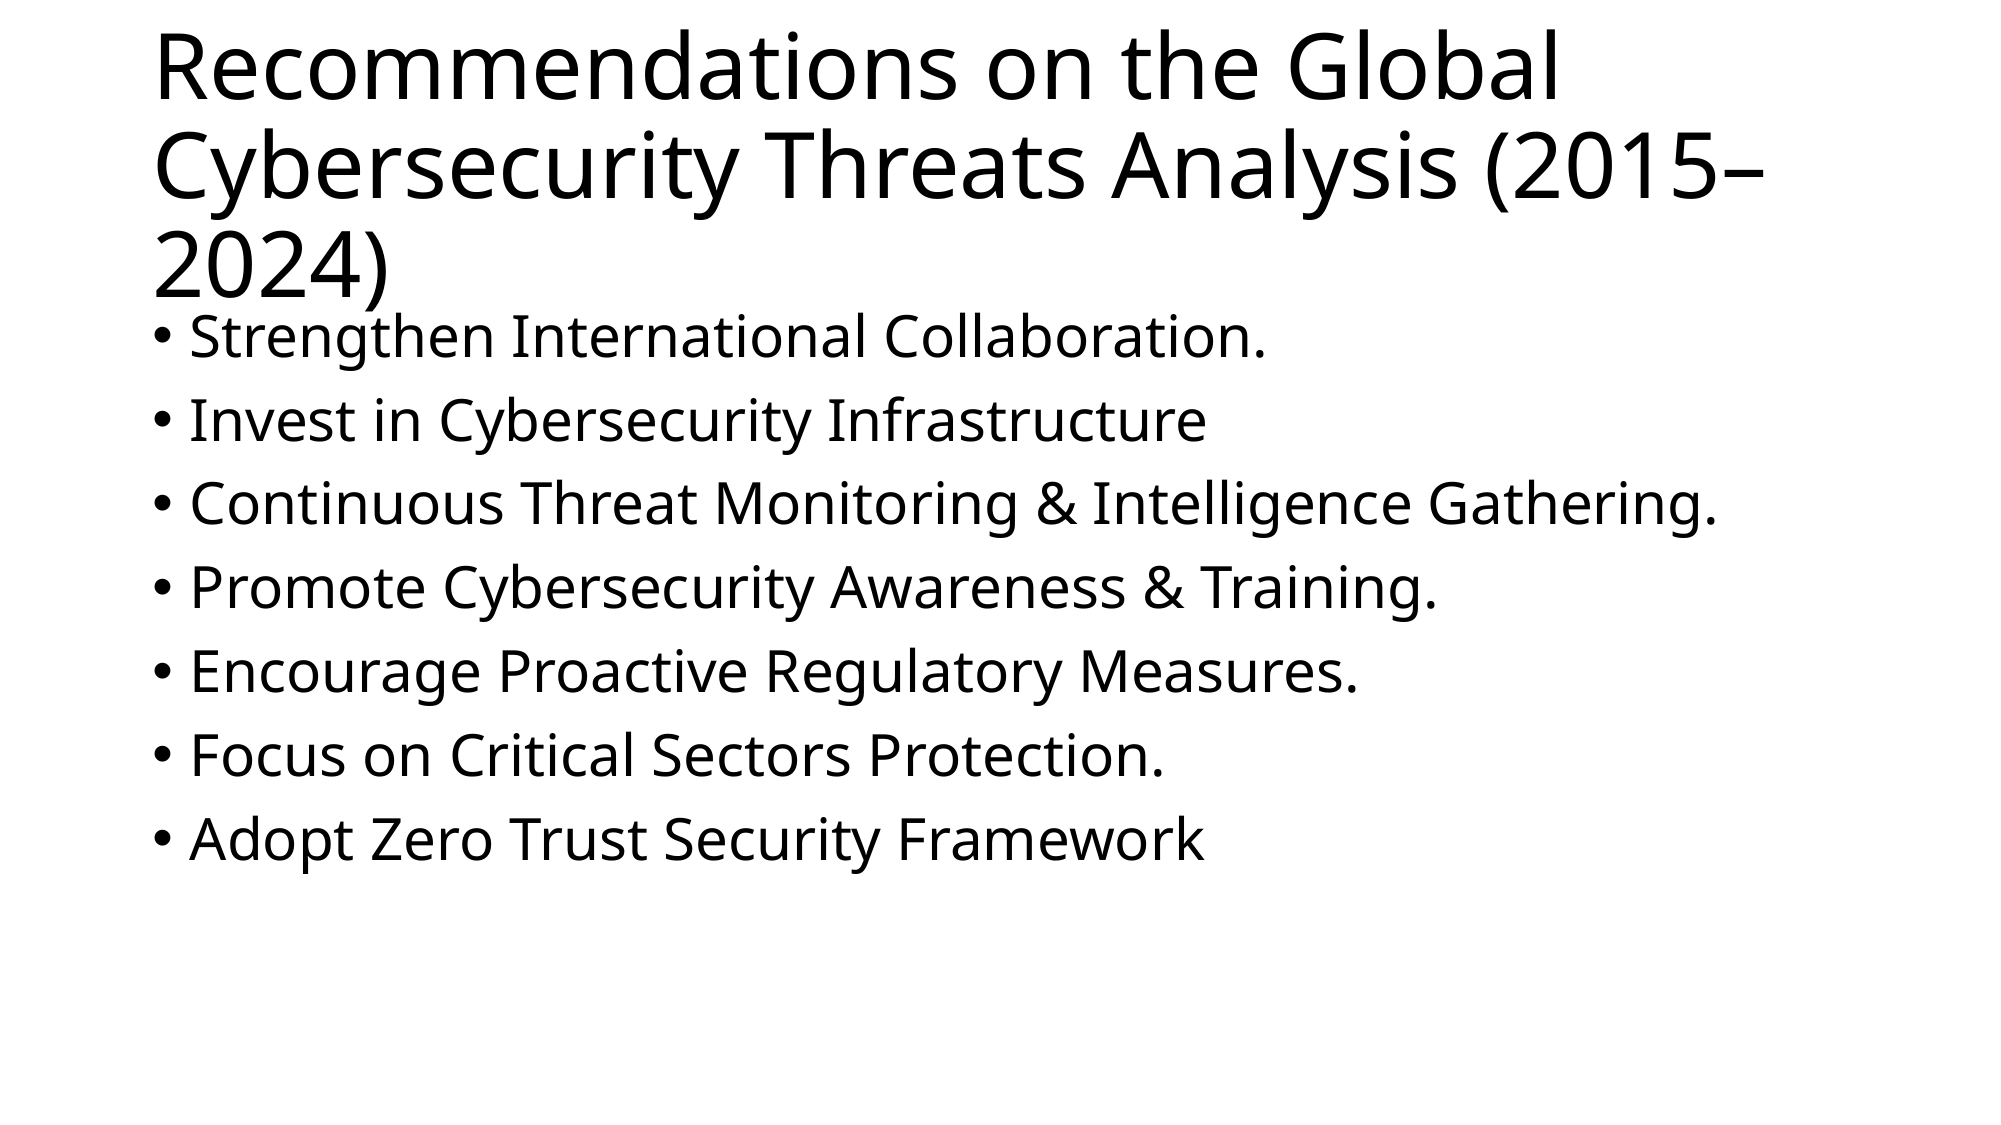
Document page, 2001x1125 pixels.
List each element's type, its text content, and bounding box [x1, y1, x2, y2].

list Strengthen International Collaboration. Invest in Cybersecurity Infrastructure Continuous Threat Monitoring & Intelligence Gathering. Promote Cybersecurity Awareness & Training. Encourage Proactive Regulatory Measures. Focus on Critical Sectors Protection. Adopt Zero Trust Security Framework [137, 299, 1863, 1014]
title Recommendations on the Global Cybersecurity Threats Analysis (2015–2024) [137, 59, 1952, 278]
